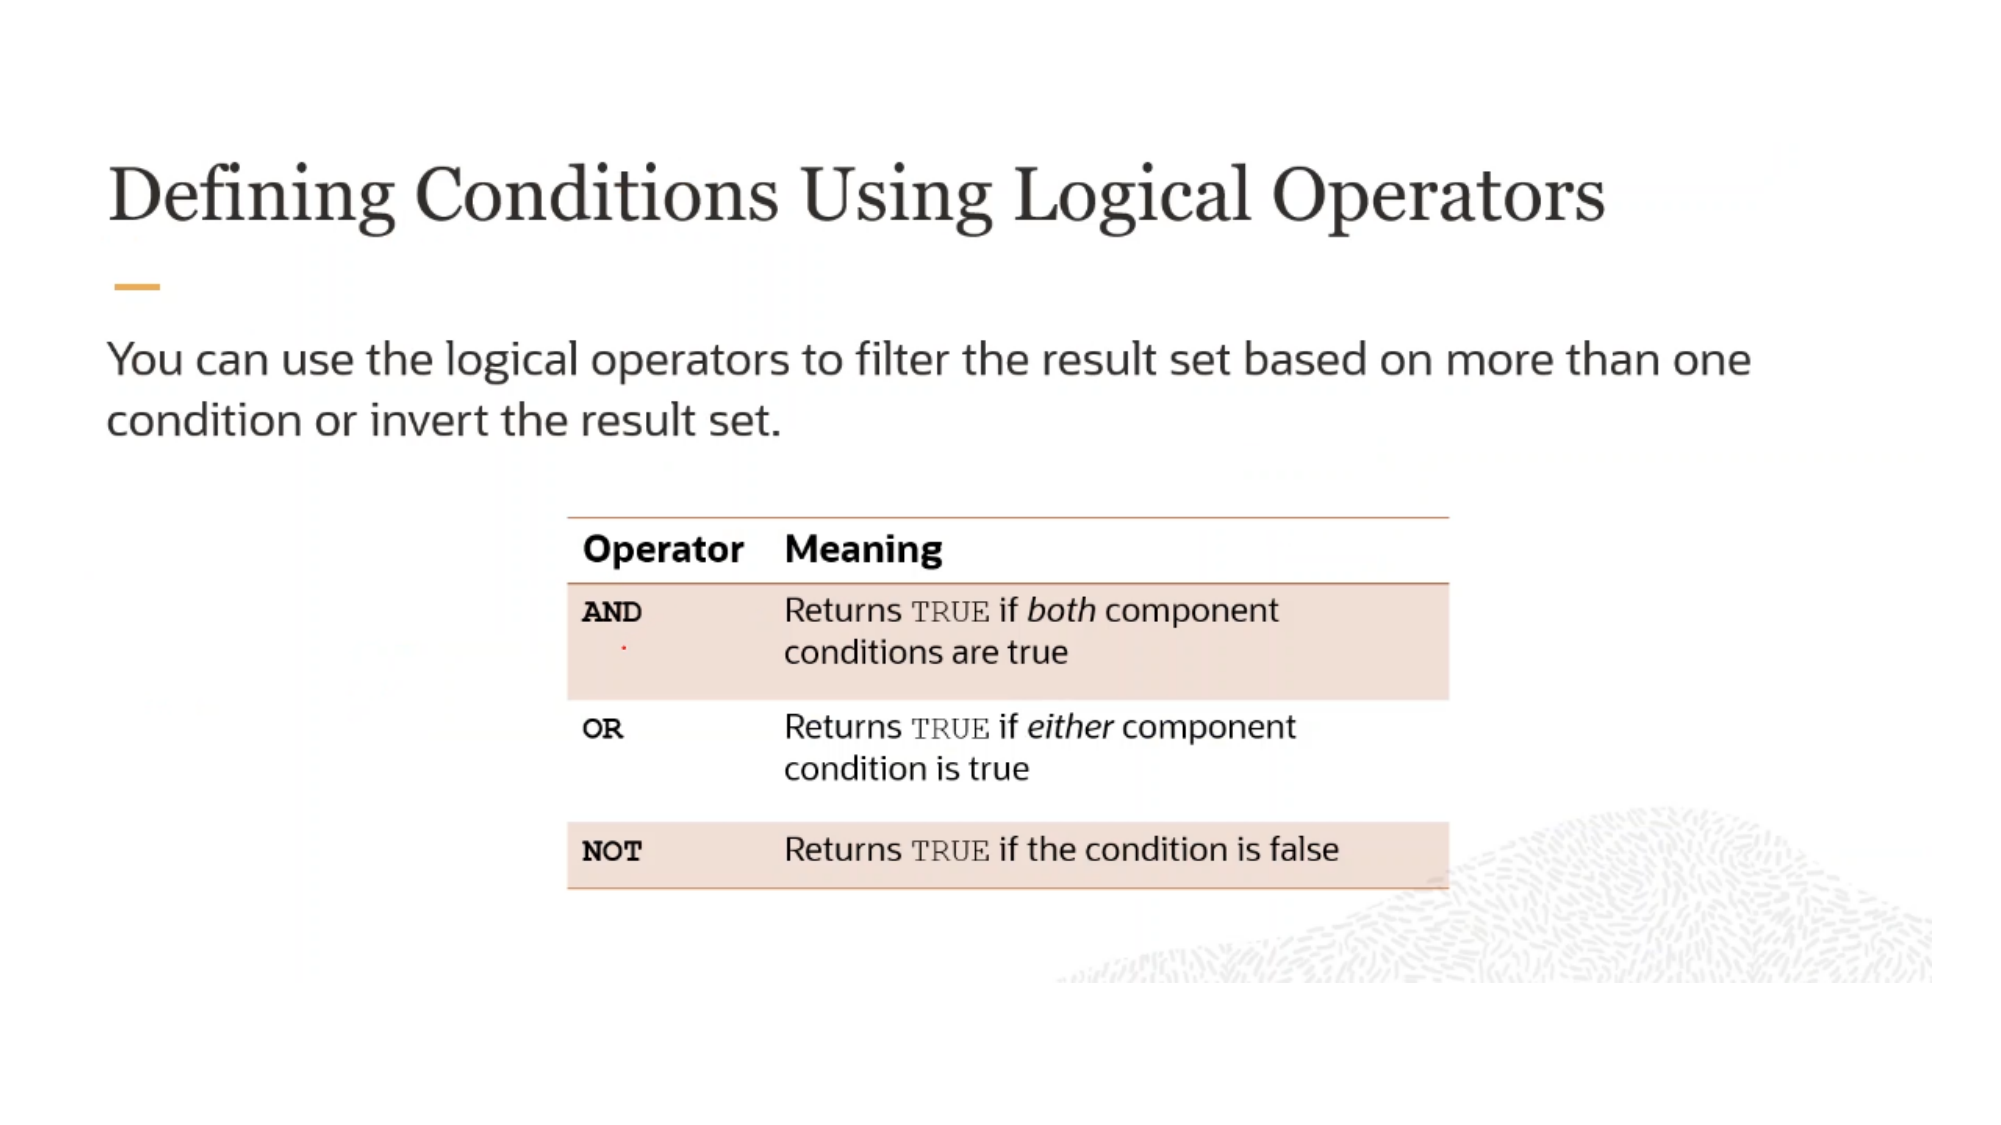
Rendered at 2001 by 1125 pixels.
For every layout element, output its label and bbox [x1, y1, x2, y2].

picture [68, 142, 1932, 983]
